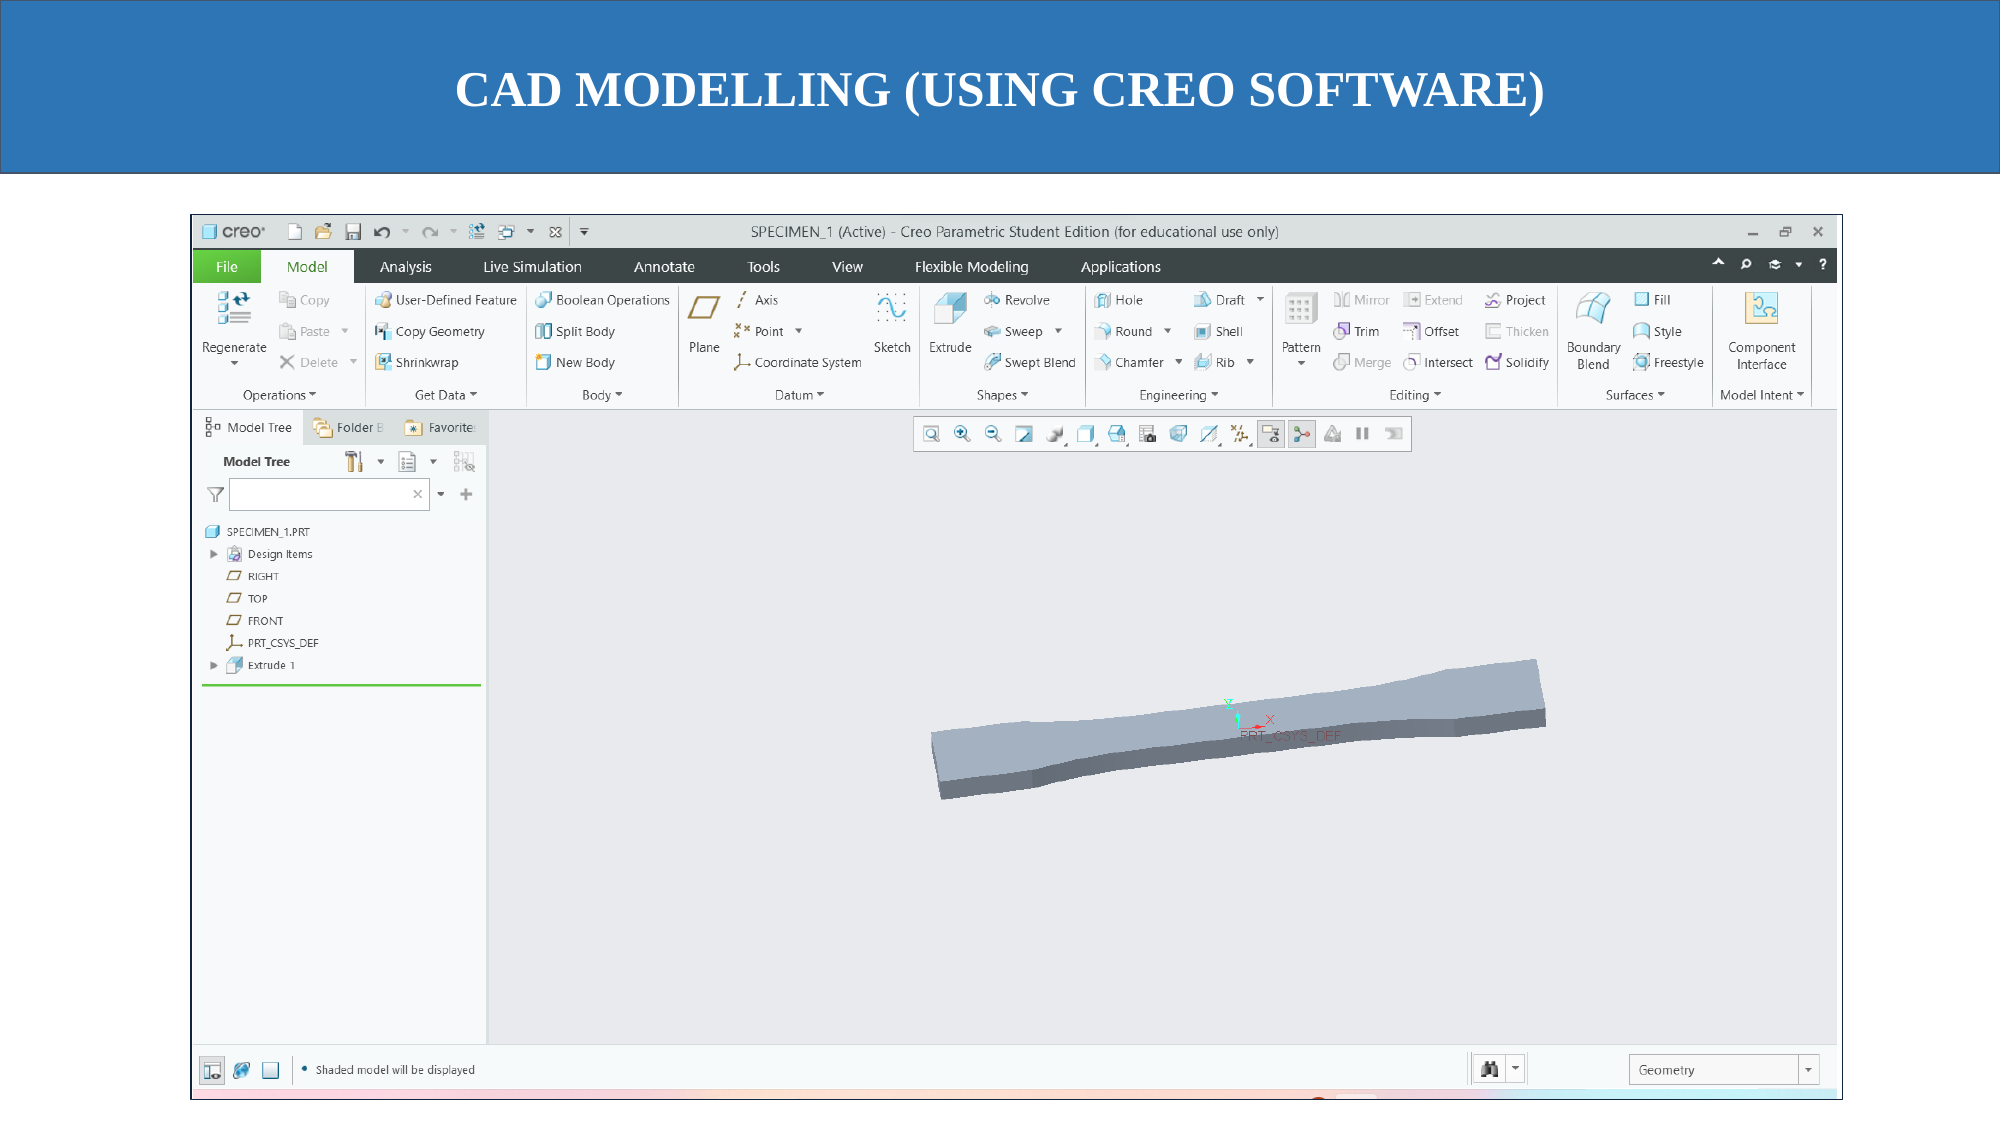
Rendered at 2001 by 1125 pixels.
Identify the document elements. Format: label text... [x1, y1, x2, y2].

picture [191, 214, 1842, 1099]
text_box CAD MODELLING (USING CREO SOFTWARE) [0, 0, 2000, 173]
